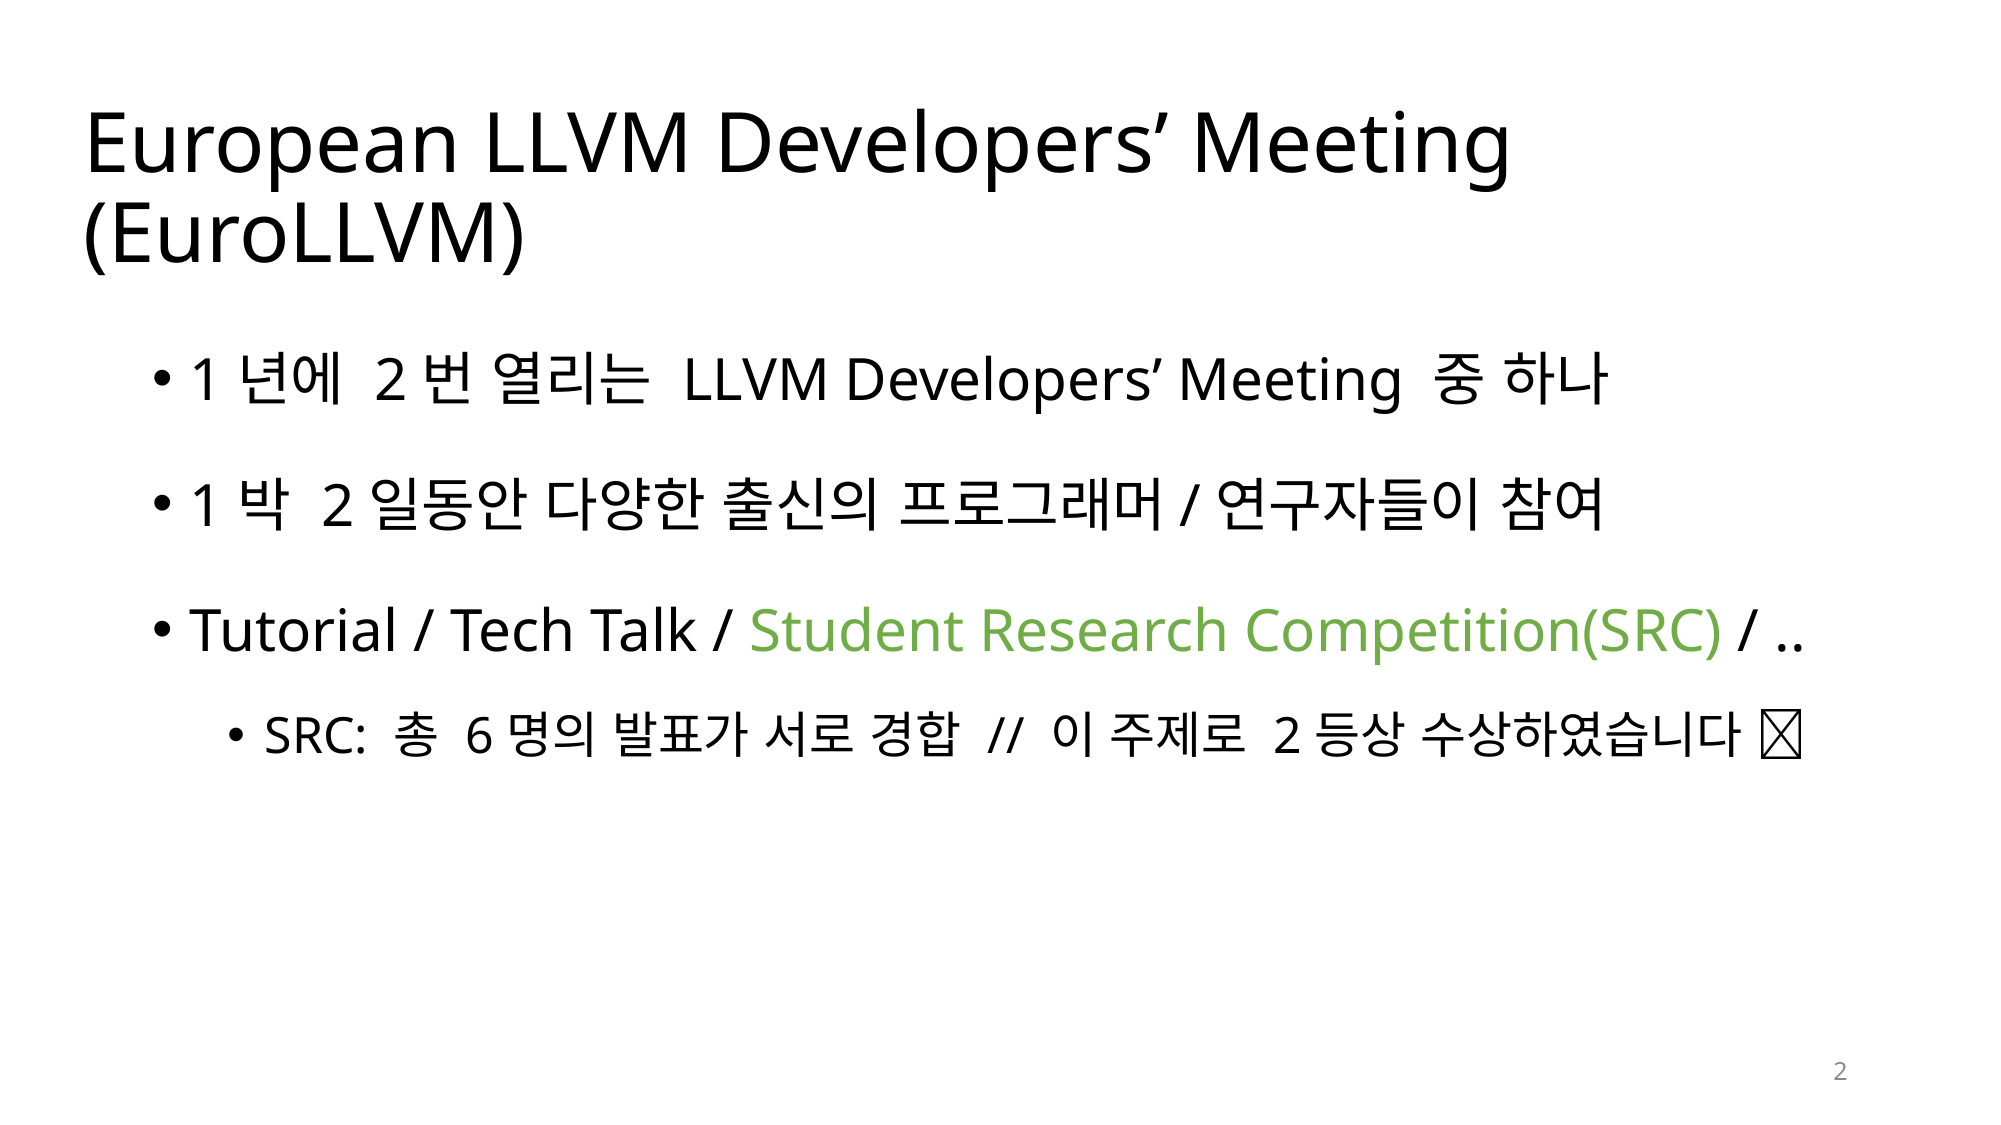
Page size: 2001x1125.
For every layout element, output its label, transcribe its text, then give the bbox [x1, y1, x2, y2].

title European LLVM Developers’ Meeting (EuroLLVM) [68, 82, 1932, 300]
list 1년에 2번 열리는 LLVM Developers’ Meeting 중 하나 1박 2일동안 다양한 출신의 프로그래머/연구자들이 참여 Tutorial / Tech Talk / Student Research Competition(SRC) / .. SRC: 총 6명의 발표가 서로 경합 // 이 주제로 2등상 수상하였습니다  [137, 299, 1863, 1014]
slide_number 2 [1412, 1042, 1863, 1103]
